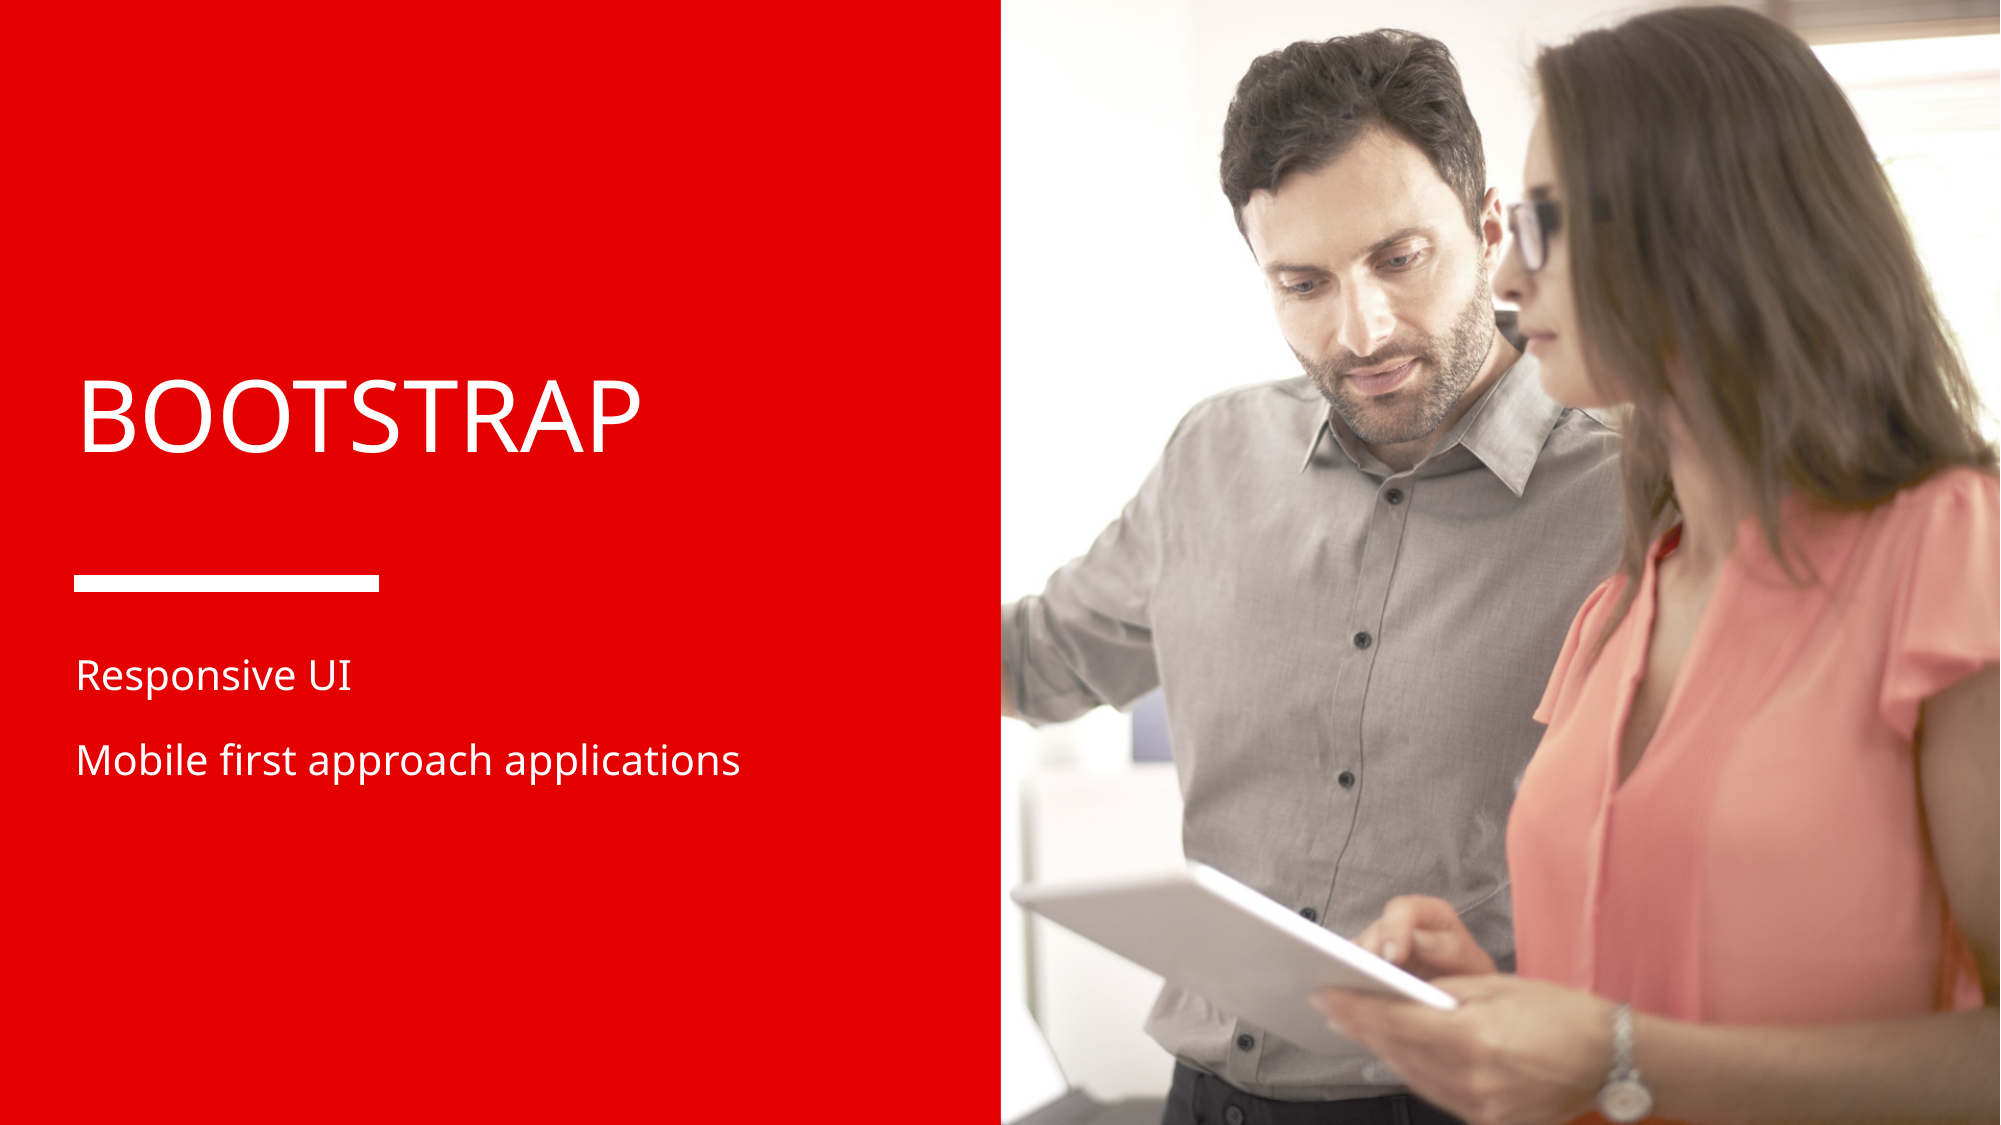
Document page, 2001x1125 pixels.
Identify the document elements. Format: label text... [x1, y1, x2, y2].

title BootSTRAP [75, 273, 927, 474]
picture [1000, 0, 2000, 1125]
list Responsive UI Mobile first approach applications [75, 638, 927, 785]
